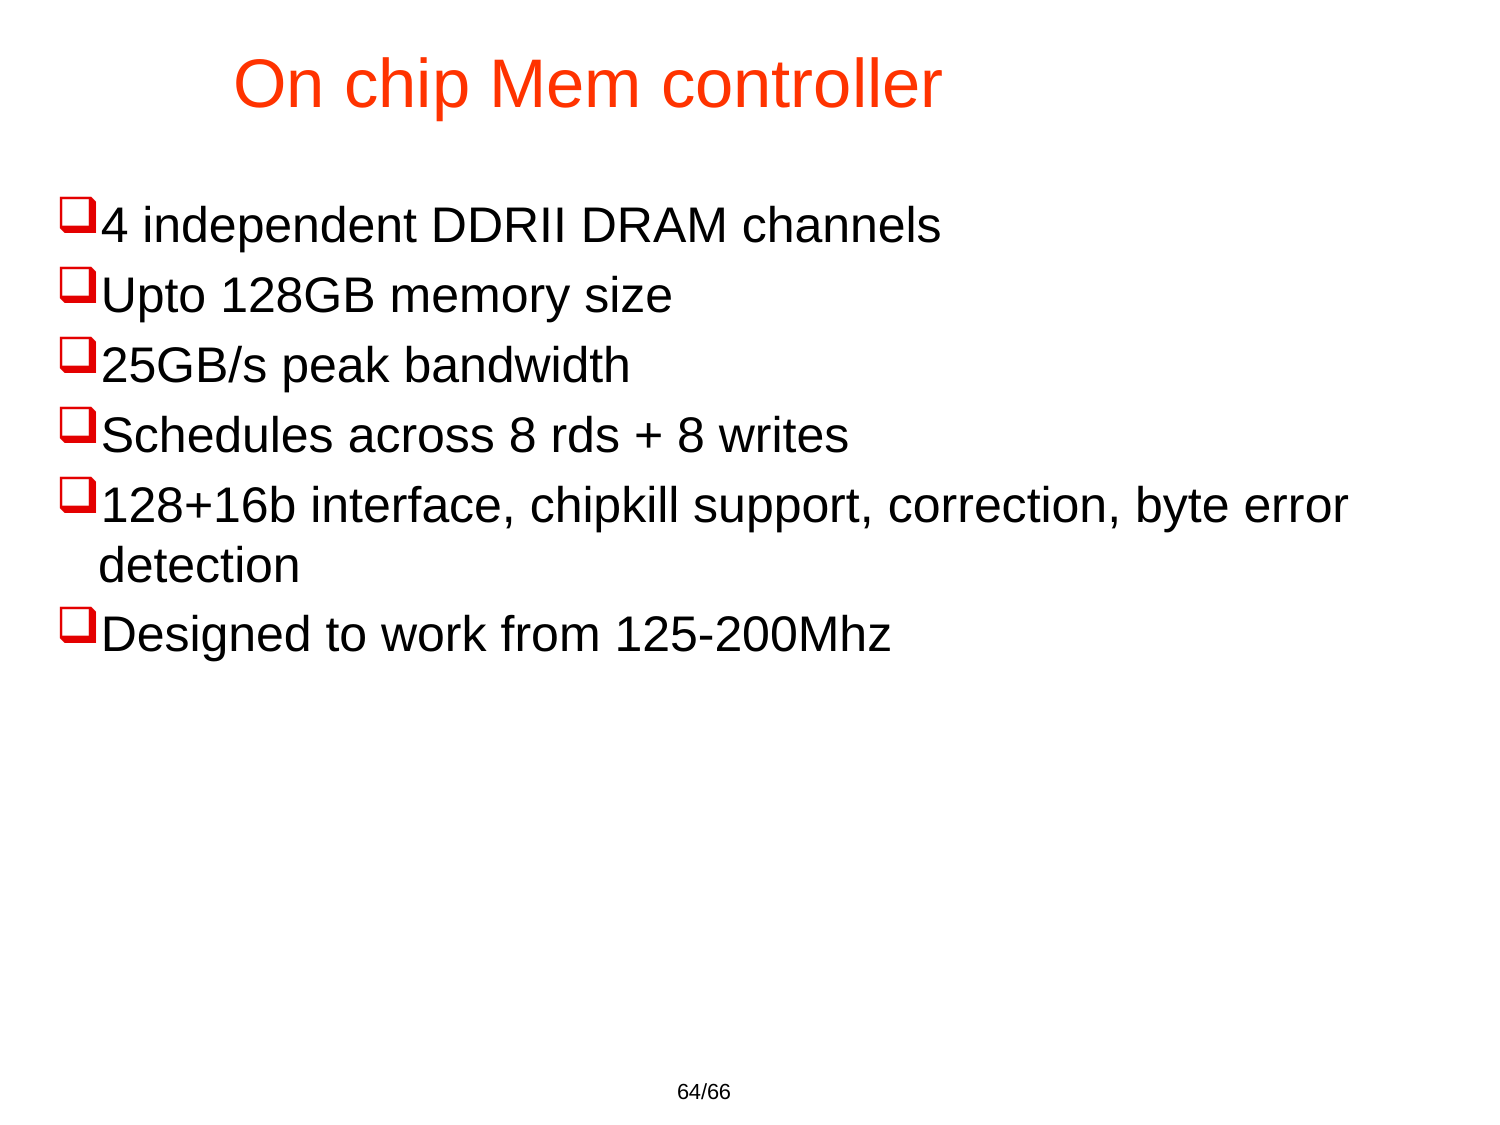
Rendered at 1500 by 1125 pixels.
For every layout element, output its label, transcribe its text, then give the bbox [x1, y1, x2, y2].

title On chip Mem controller [218, 0, 1459, 161]
list 4 independent DDRII DRAM channels Upto 128GB memory size 25GB/s peak bandwidth Schedules across 8 rds + 8 writes 128+16b interface, chipkill support, correction, byte error detection Designed to work from 125-200Mhz [41, 184, 1459, 972]
